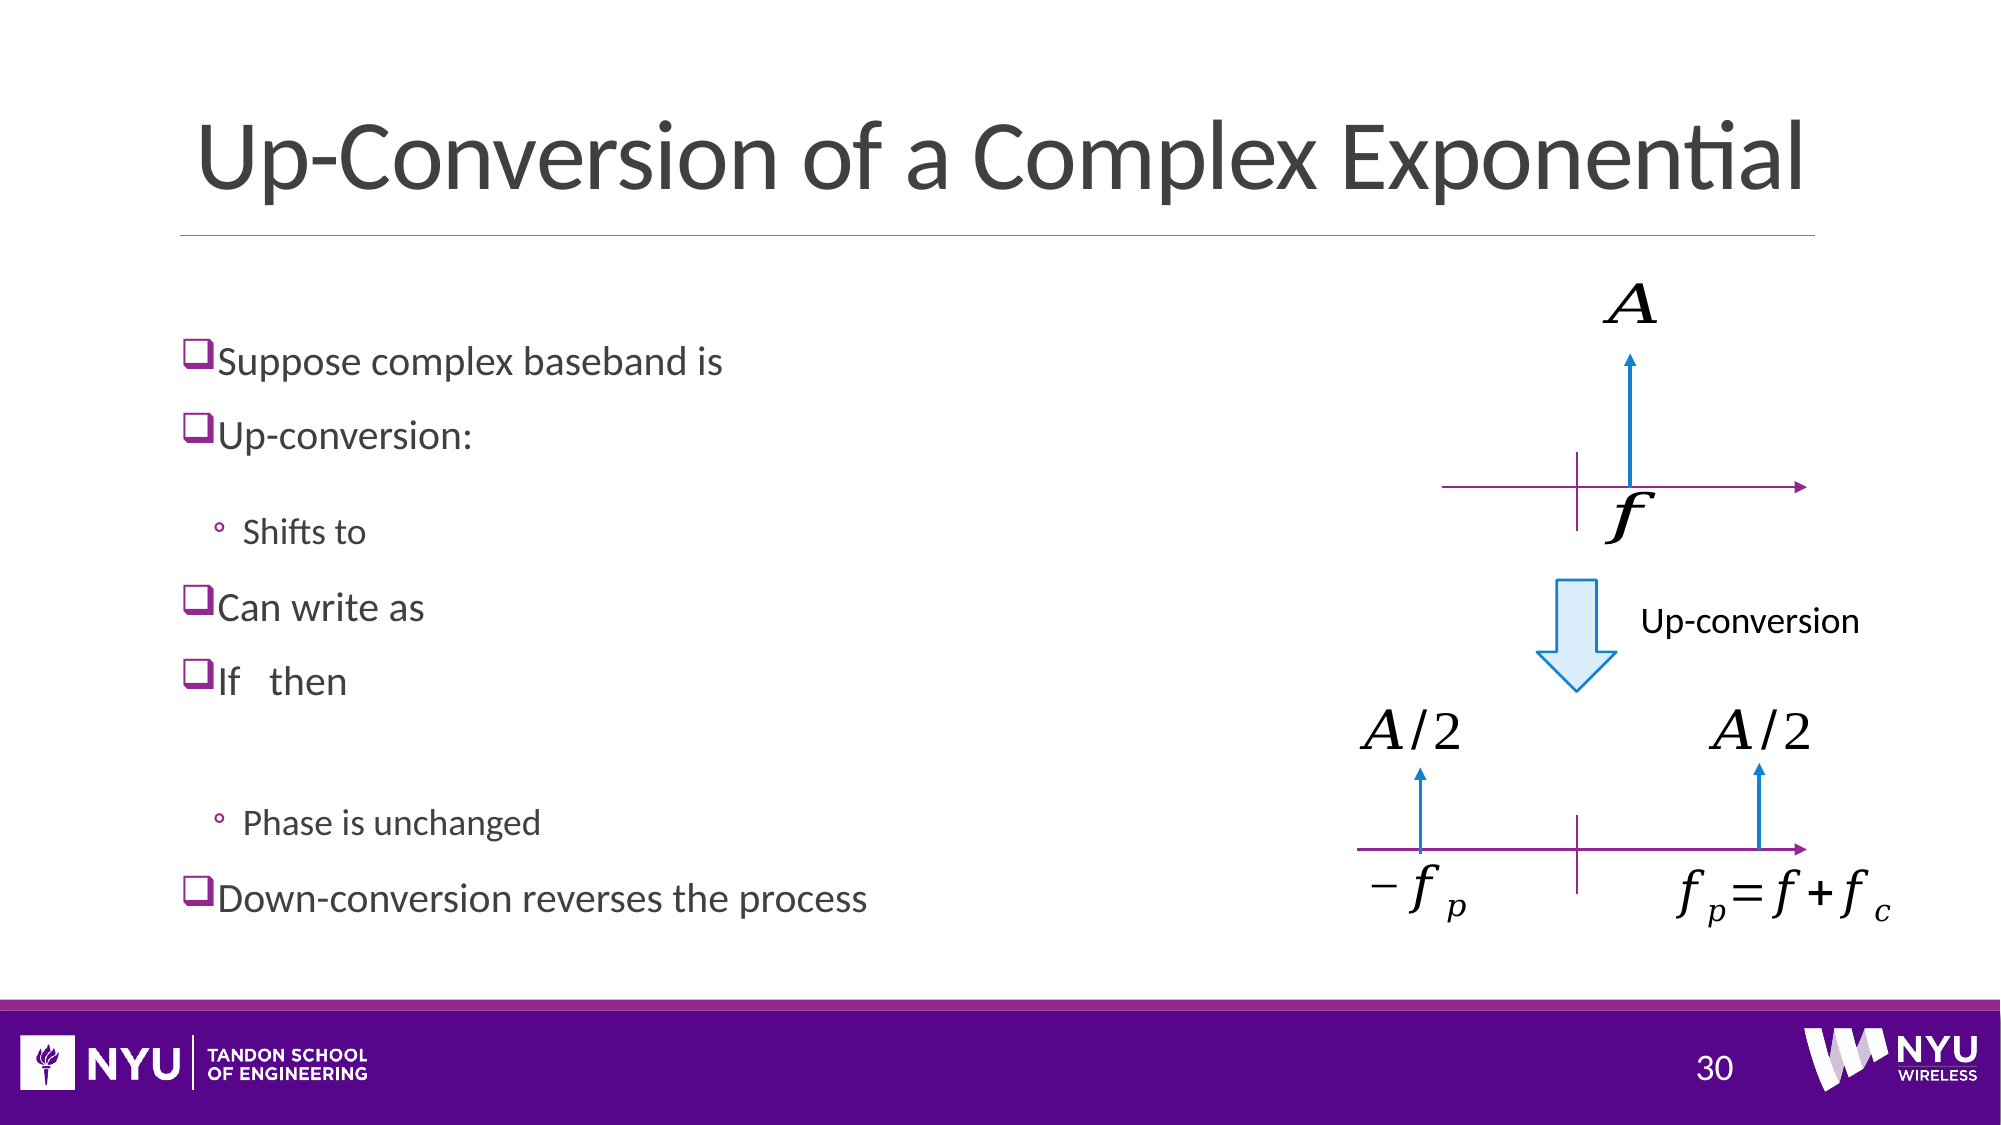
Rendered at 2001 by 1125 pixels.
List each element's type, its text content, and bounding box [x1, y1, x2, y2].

slide_number 30 [1533, 1035, 1749, 1096]
text_box Up-conversion [1625, 588, 1876, 649]
title Up-Conversion of a Complex Exponential [180, 47, 1830, 218]
text_box [1535, 578, 1618, 693]
